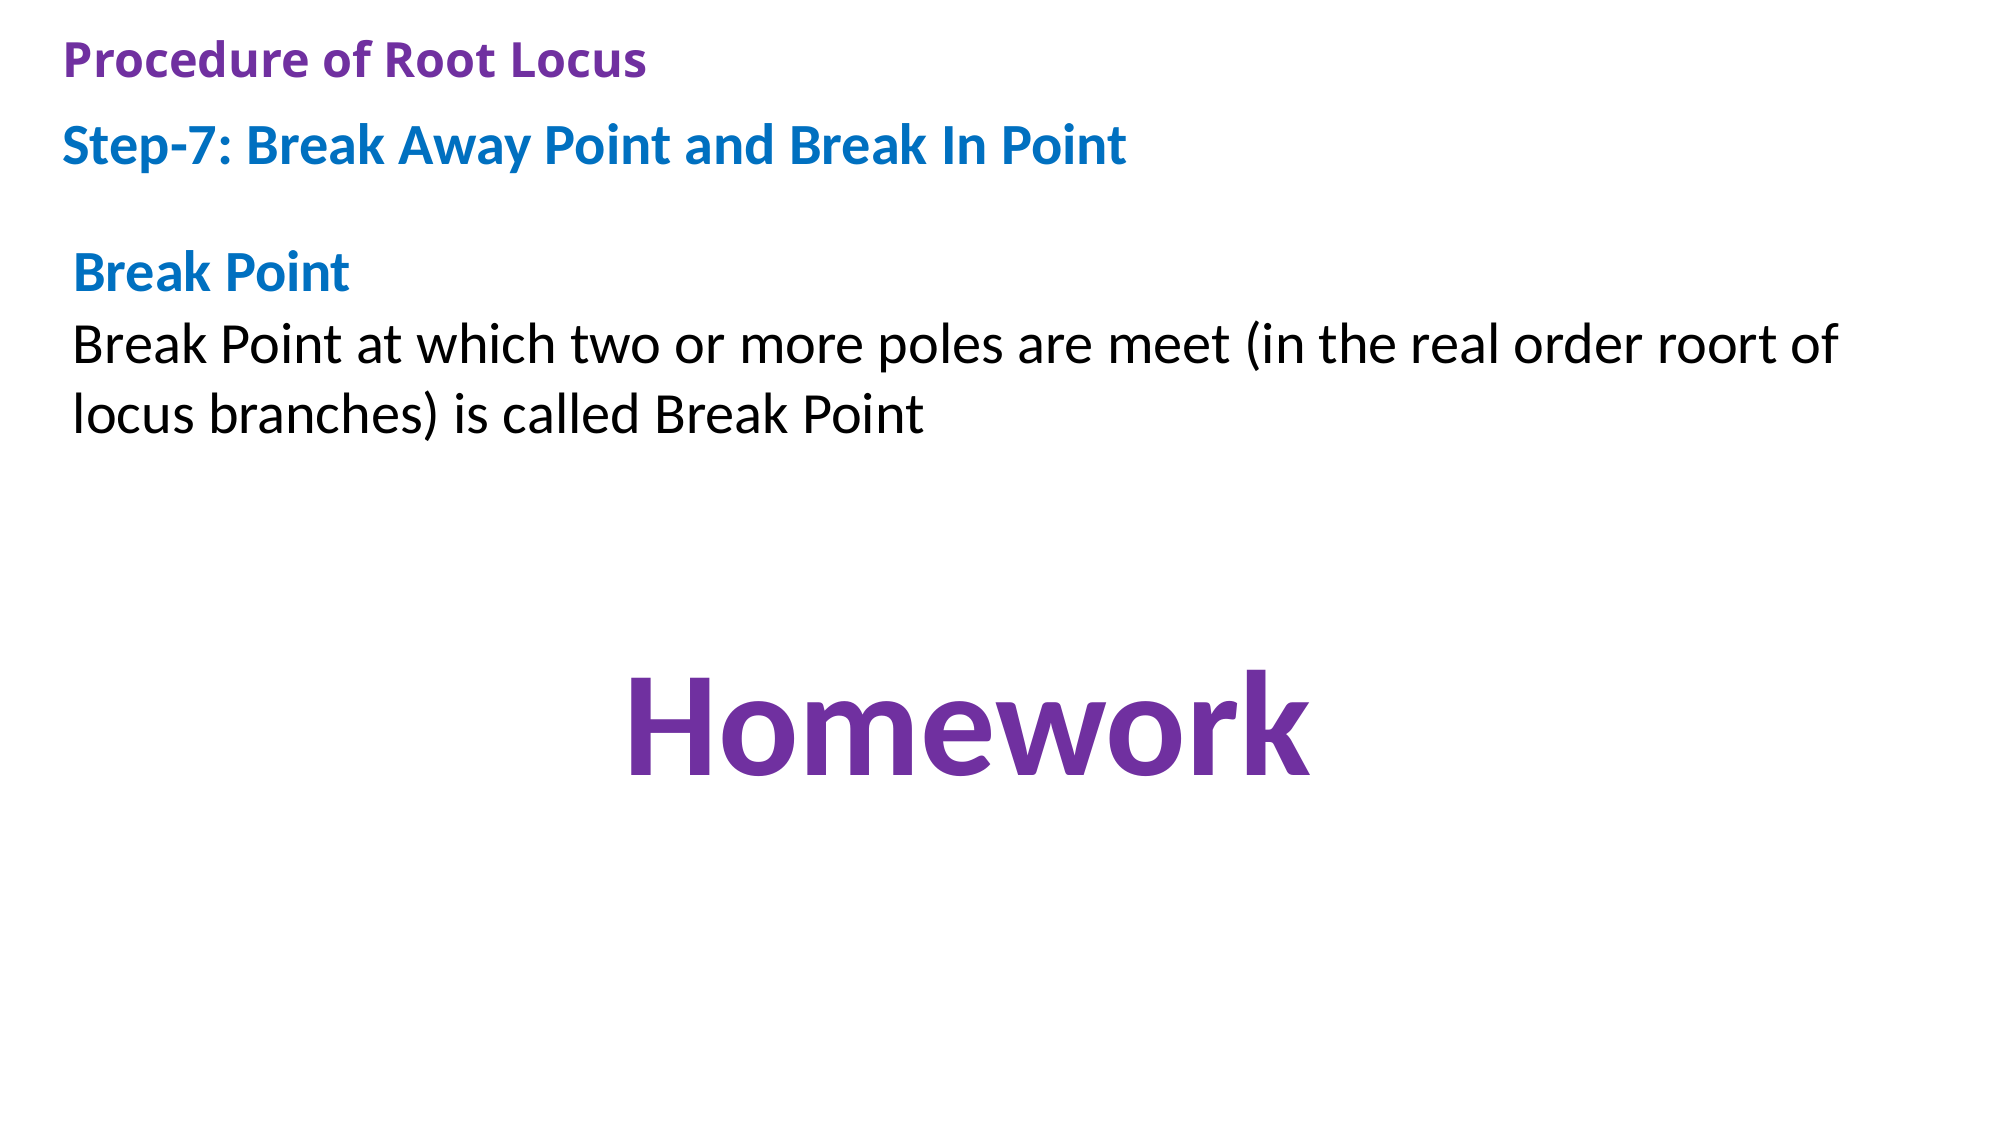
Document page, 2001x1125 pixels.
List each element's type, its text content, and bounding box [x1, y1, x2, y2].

text_box Break Point [58, 225, 1059, 311]
title Procedure of Root Locus [47, 27, 1773, 96]
text_box Step-7: Break Away Point and Break In Point [47, 98, 1365, 184]
text_box Homework [467, 617, 1468, 813]
text_box Break Point at which two or more poles are meet (in the real order roort of locus branches) is called Break Point [58, 297, 1942, 453]
